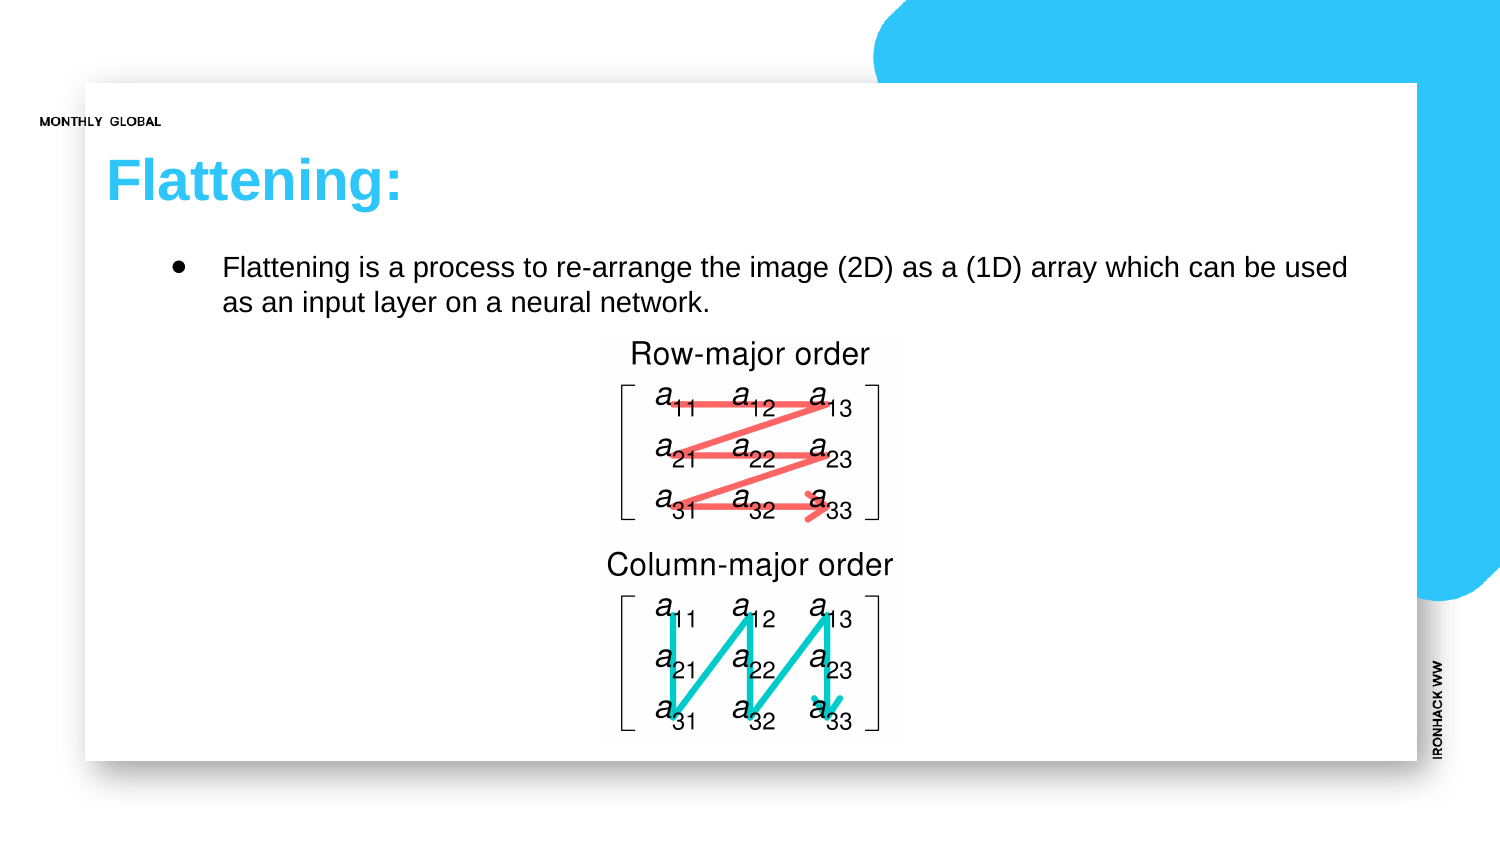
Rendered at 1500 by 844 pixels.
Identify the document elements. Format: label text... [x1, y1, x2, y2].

picture [0, 0, 1500, 844]
text_box Flattening is a process to re-arrange the image (2D) as a (1D) array which can be used as an input layer on a neural network. [132, 233, 1367, 333]
title Flattening: [91, 126, 1489, 221]
